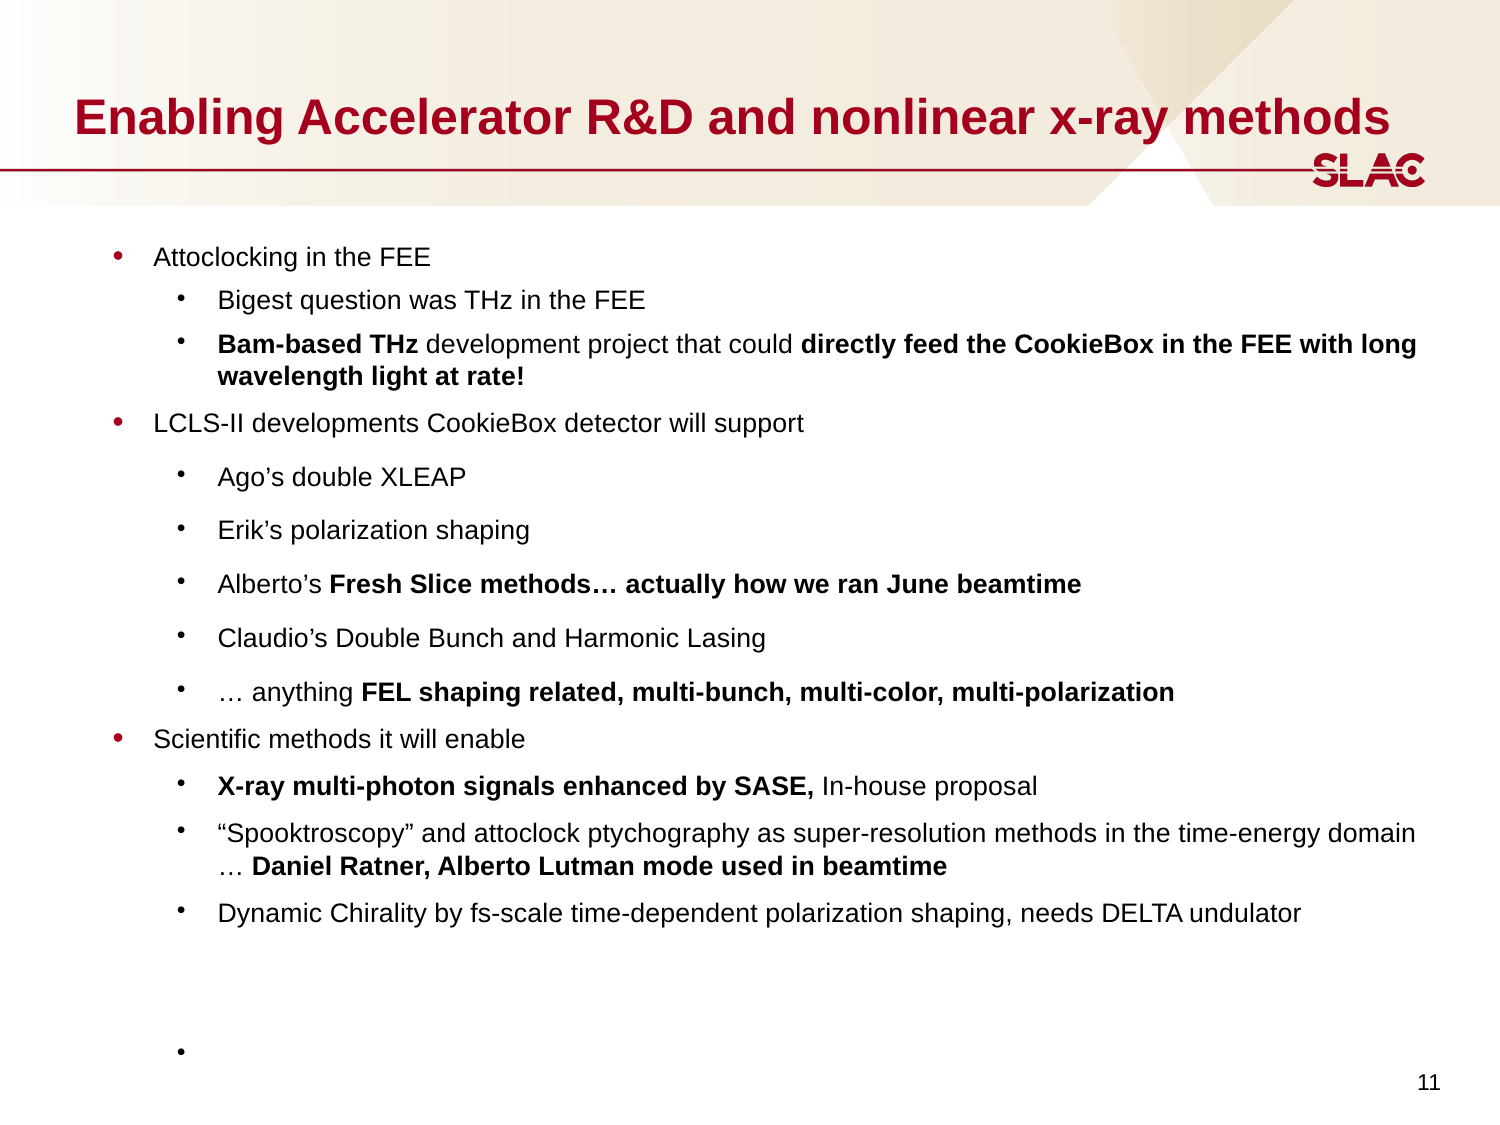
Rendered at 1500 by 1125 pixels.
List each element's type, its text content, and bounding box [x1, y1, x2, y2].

text_box Enabling Accelerator R&D and nonlinear x-ray methods [74, 21, 1404, 145]
text_box Attoclocking in the FEE Bigest question was THz in the FEE Bam-based THz development project that could directly feed the CookieBox in the FEE with long wavelength light at rate! LCLS-II developments CookieBox detector will support Ago’s double XLEAP Erik’s polarization shaping Alberto’s Fresh Slice methods… actually how we ran June beamtime Claudio’s Double Bunch and Harmonic Lasing … anything FEL shaping related, multi-bunch, multi-color, multi-polarization Scientific methods it will enable X-ray multi-photon signals enhanced by SASE, In-house proposal “Spooktroscopy” and attoclock ptychography as super-resolution methods in the time-energy domain … Daniel Ratner, Alberto Lutman mode used in beamtime Dynamic Chirality by fs-scale time-dependent polarization shaping, needs DELTA undulator [48, 239, 1440, 1080]
picture [0, 0, 1500, 206]
text_box <number> [1405, 1036, 1458, 1125]
